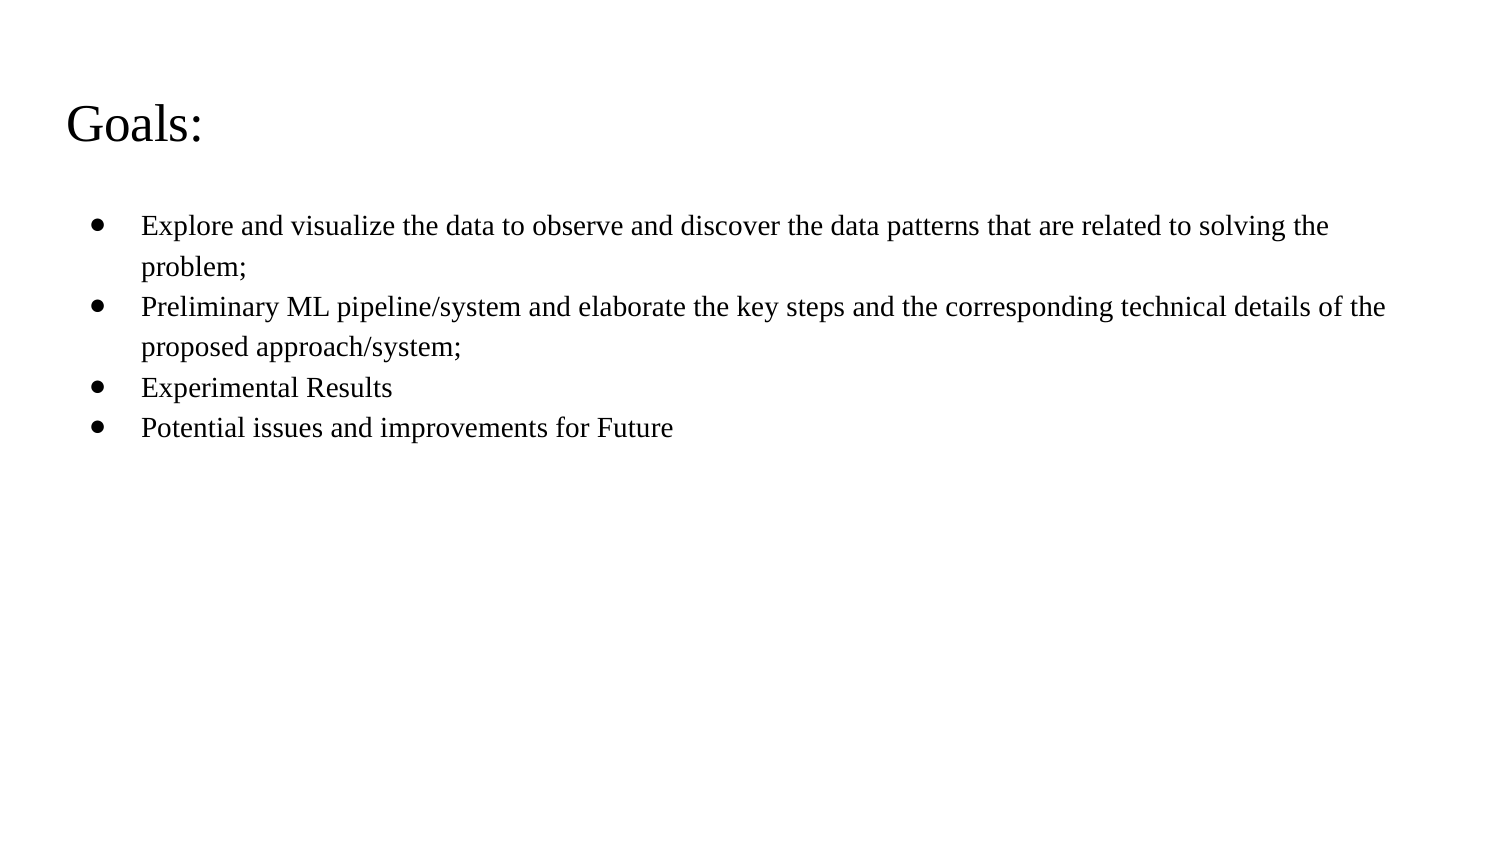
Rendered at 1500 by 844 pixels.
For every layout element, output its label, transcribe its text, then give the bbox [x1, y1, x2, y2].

title Goals: [51, 72, 1449, 167]
list Explore and visualize the data to observe and discover the data patterns that are related to solving the problem; Preliminary ML pipeline/system and elaborate the key steps and the corresponding technical details of the proposed approach/system; Experimental Results Potential issues and improvements for Future [51, 186, 1449, 747]
